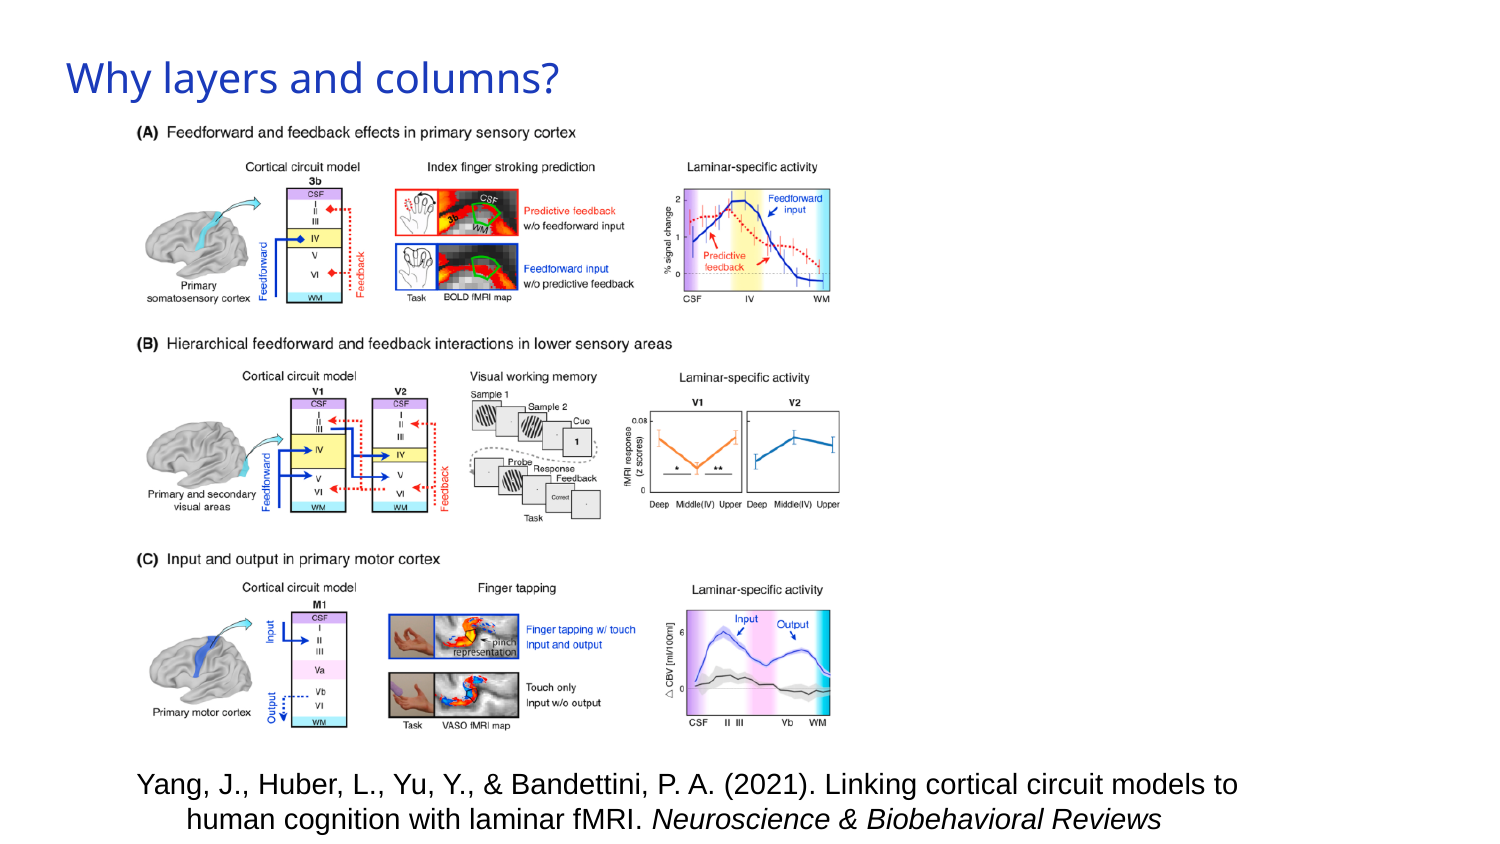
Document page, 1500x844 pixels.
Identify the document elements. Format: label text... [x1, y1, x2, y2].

text_box Why layers and columns? [51, 37, 1449, 132]
picture [121, 117, 863, 744]
text_box Yang, J., Huber, L., Yu, Y., & Bandettini, P. A. (2021). Linking cortical circuit models to human cognition with laminar fMRI. Neuroscience & Biobehavioral Reviews [121, 757, 1340, 843]
